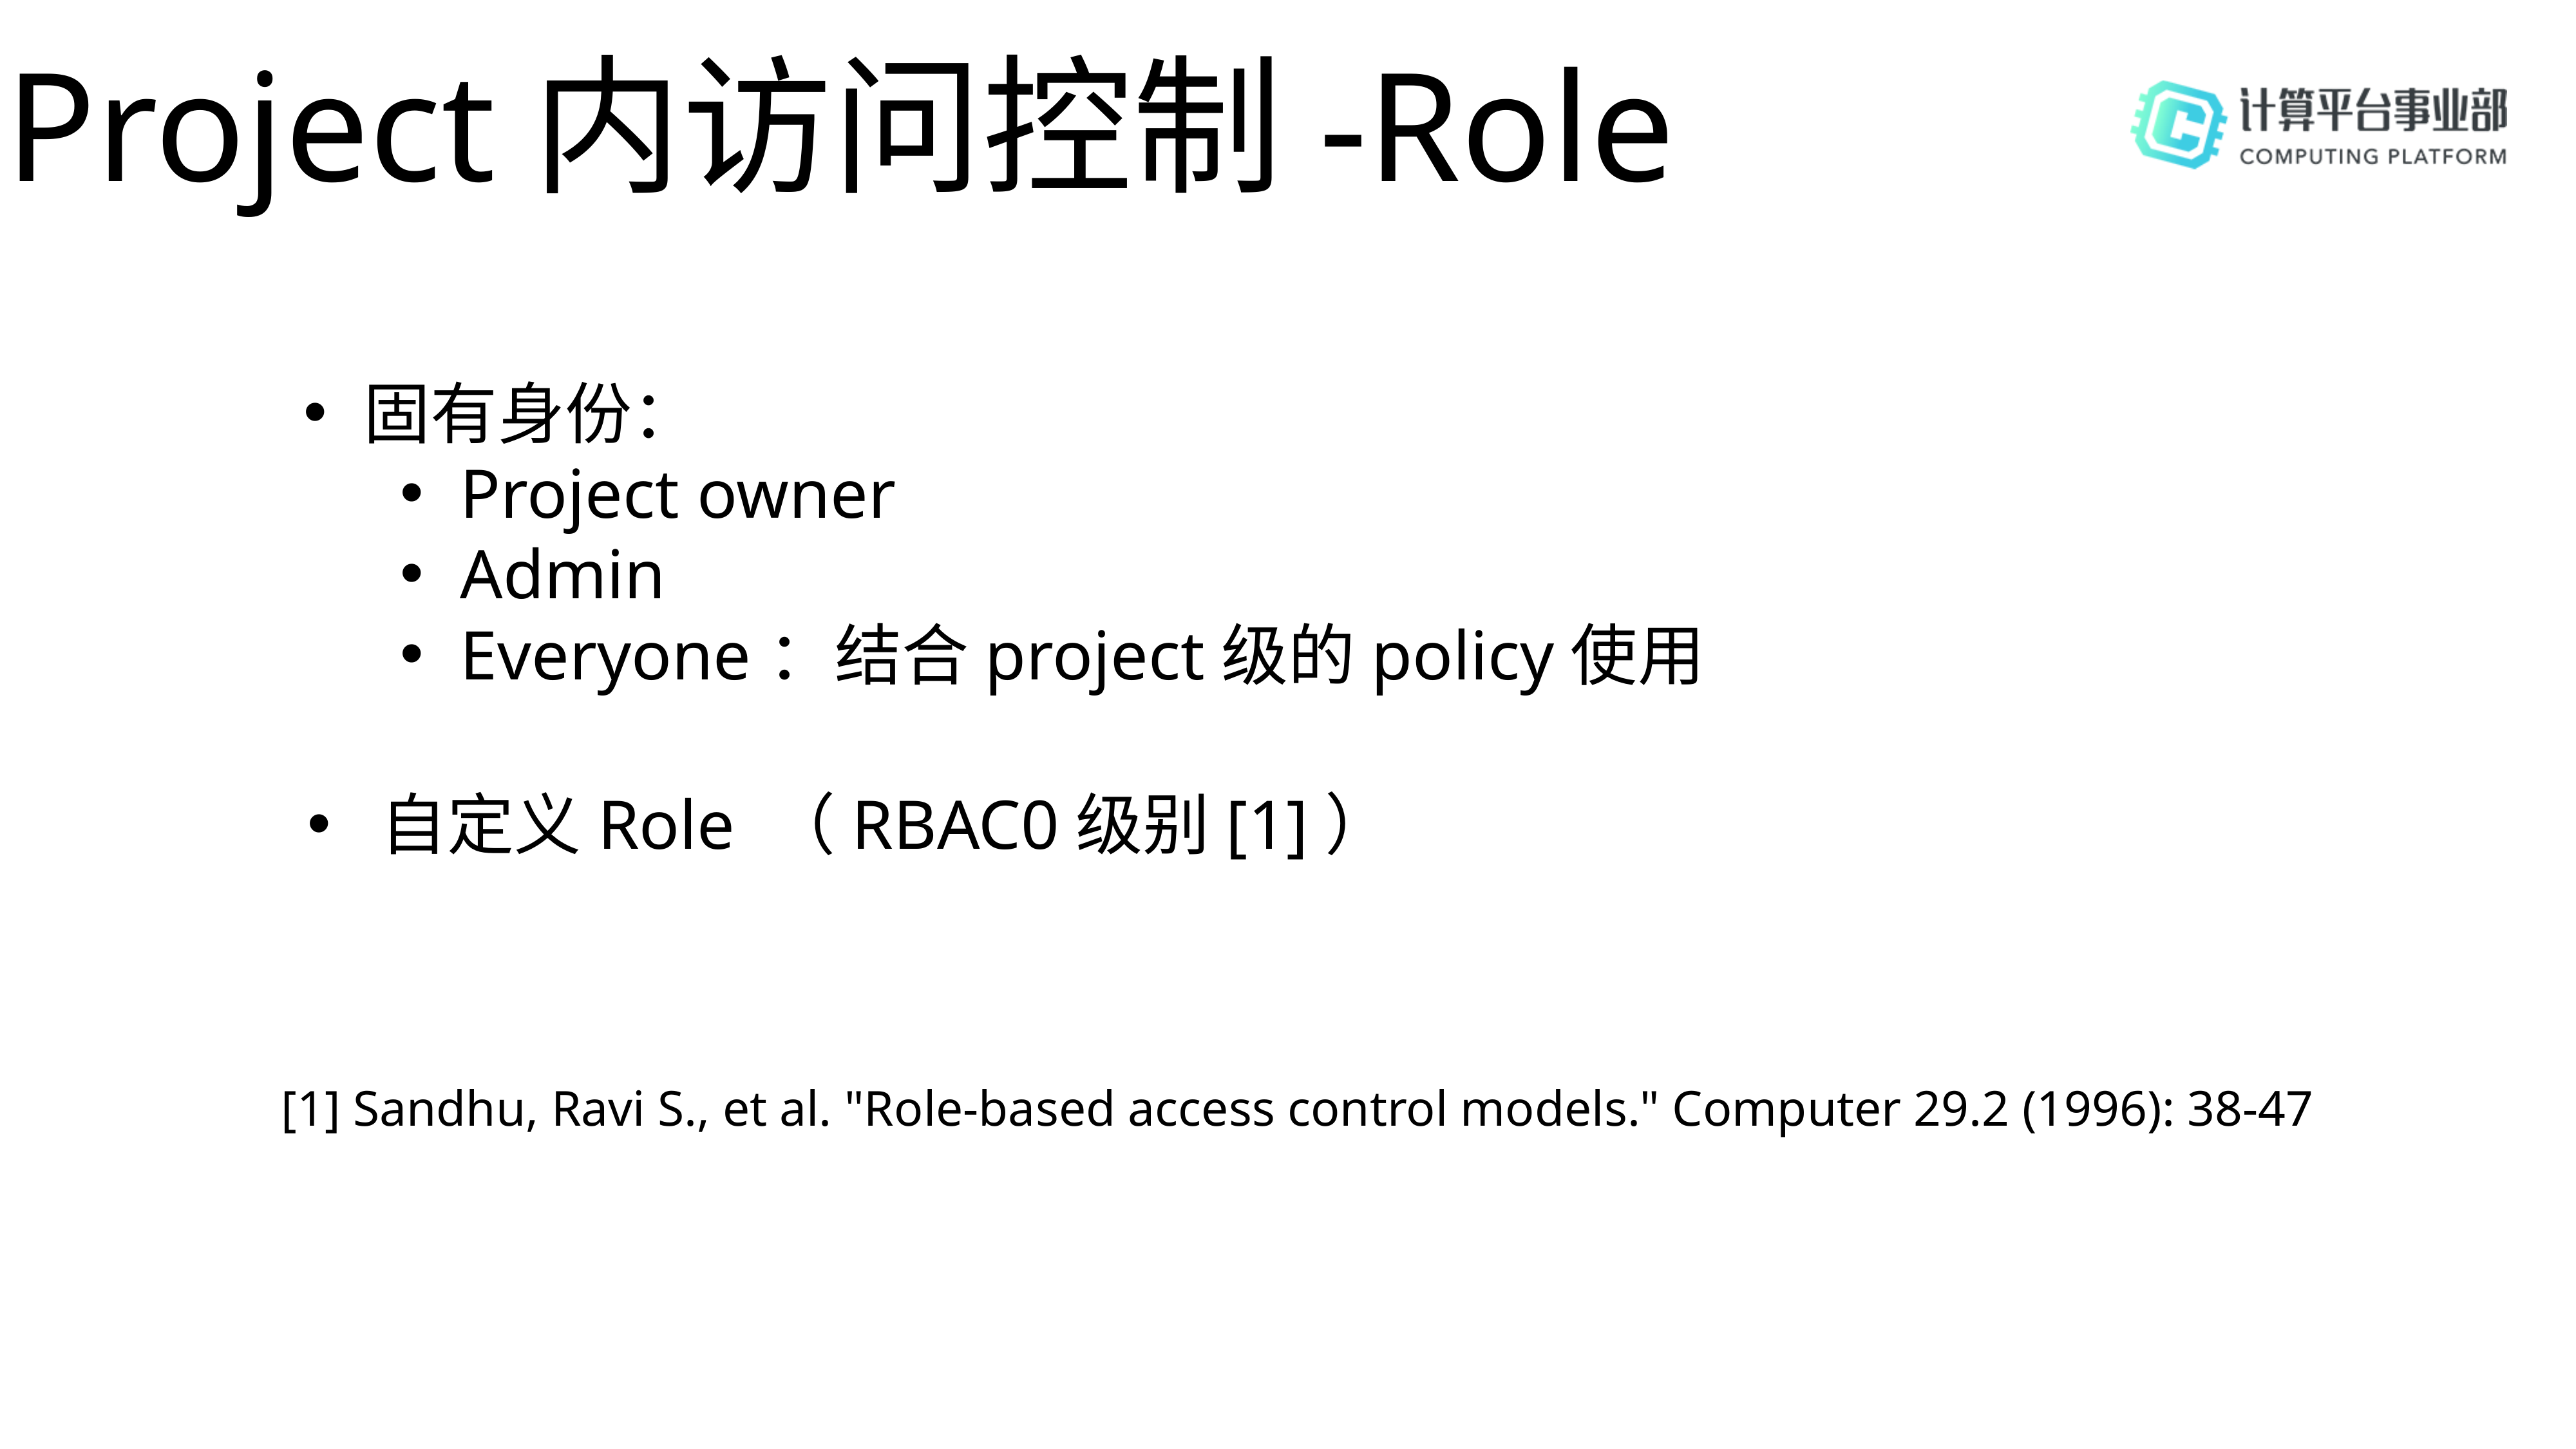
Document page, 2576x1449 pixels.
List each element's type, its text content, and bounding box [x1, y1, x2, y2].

picture [2130, 80, 2507, 169]
text_box [1] Sandhu, Ravi S., et al. "Role-based access control models." Computer 29.2 (1996): 38-47 [221, 1068, 2376, 1146]
text_box 自定义Role （RBAC0级别[1]） [202, 777, 1463, 867]
title Project内访问控制-Role [0, 0, 2220, 243]
text_box 固有身份： Project owner Admin Everyone：结合project级的policy使用 [284, 361, 1973, 864]
